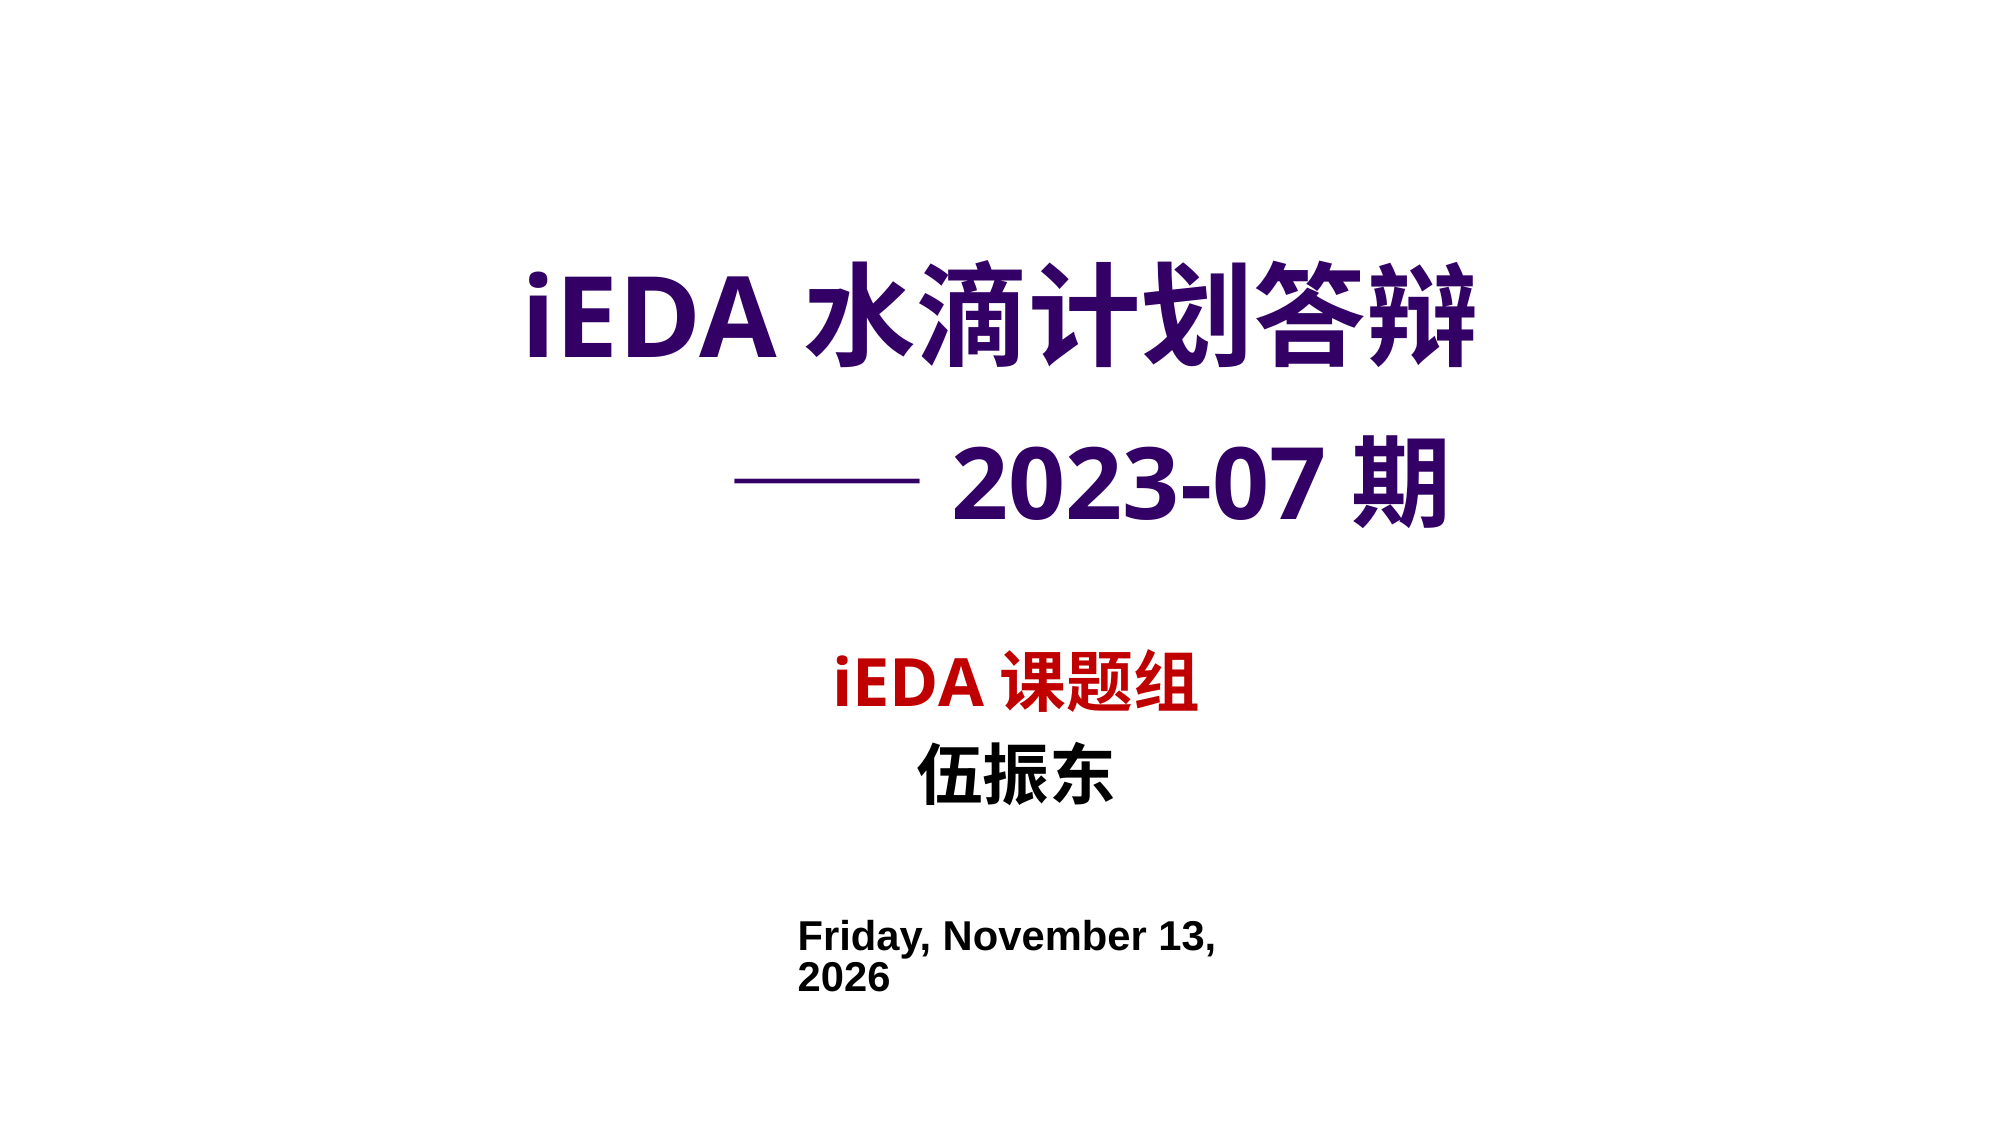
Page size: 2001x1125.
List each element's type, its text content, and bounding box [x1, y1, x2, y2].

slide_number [783, 900, 1250, 976]
title iEDA水滴计划答辩 ——2023-07期 [96, 224, 1904, 550]
subtitle iEDA课题组 伍振东 [503, 632, 1529, 767]
